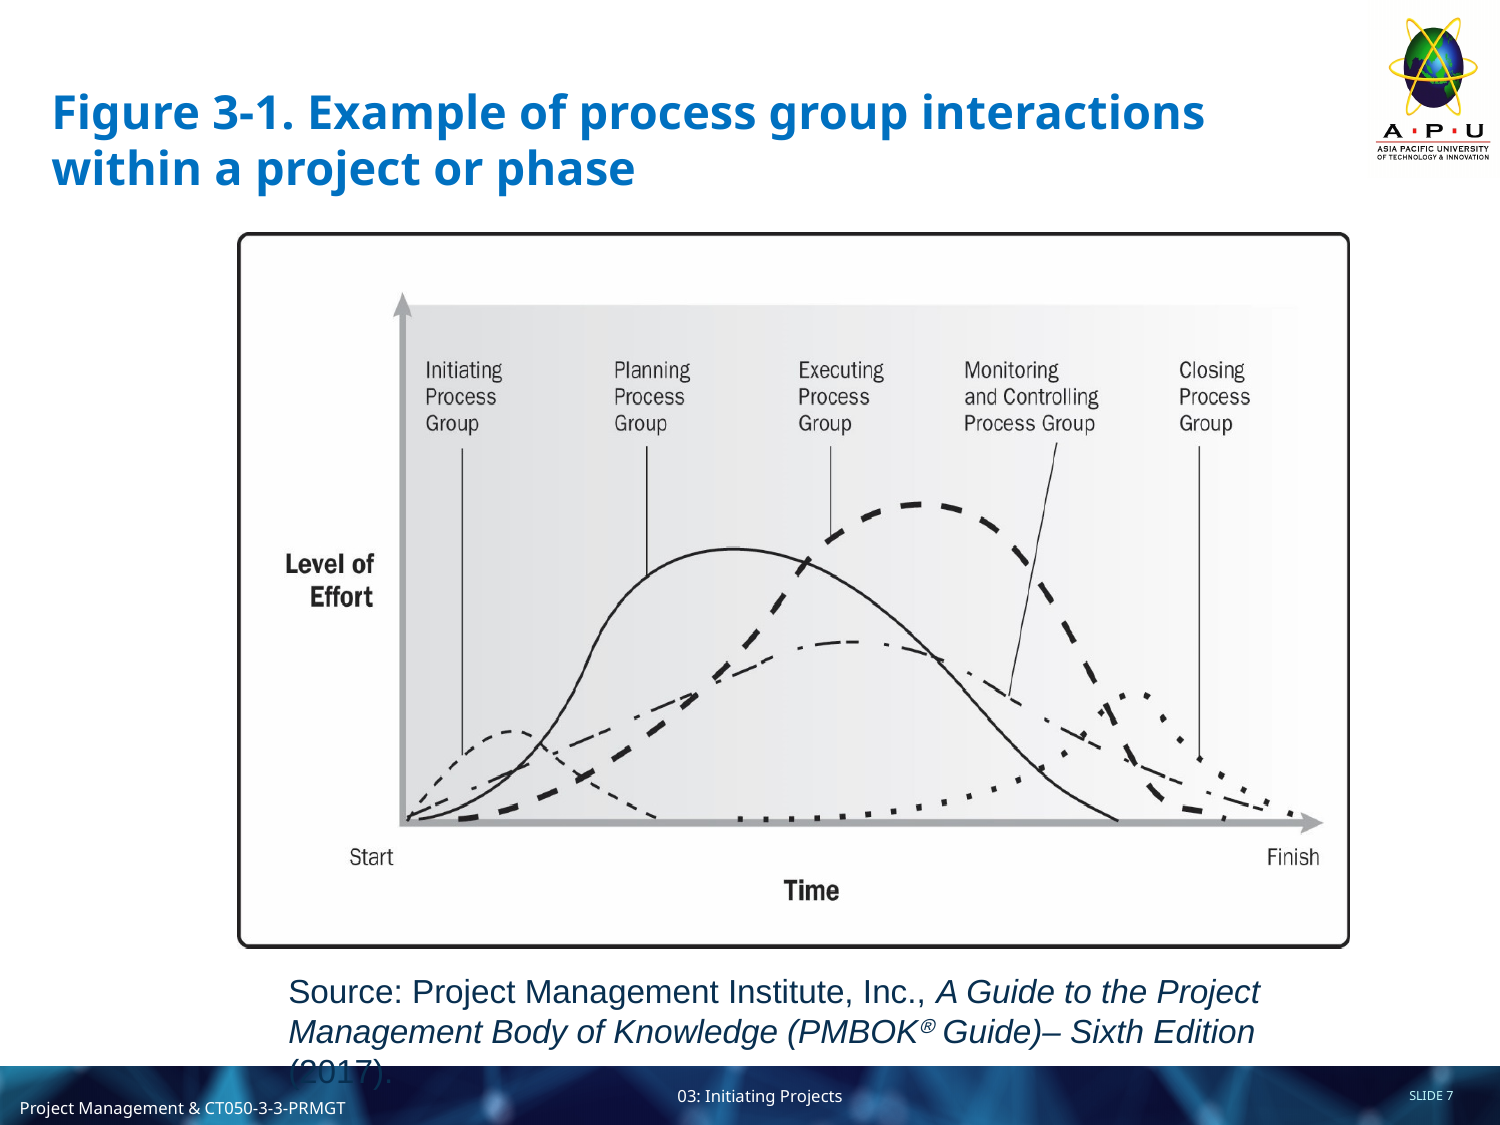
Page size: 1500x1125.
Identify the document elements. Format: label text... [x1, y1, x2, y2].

text_box Source: Project Management Institute, Inc., A Guide to the Project Management Body of Knowledge (PMBOK Guide)– Sixth Edition (2017). [273, 963, 1376, 1125]
picture [237, 232, 1351, 950]
picture [1376, 1066, 1500, 1125]
title Figure 3-1. Example of process group interactions within a project or phase [36, 45, 1323, 233]
picture [0, 1066, 273, 1125]
picture [1367, 0, 1500, 178]
